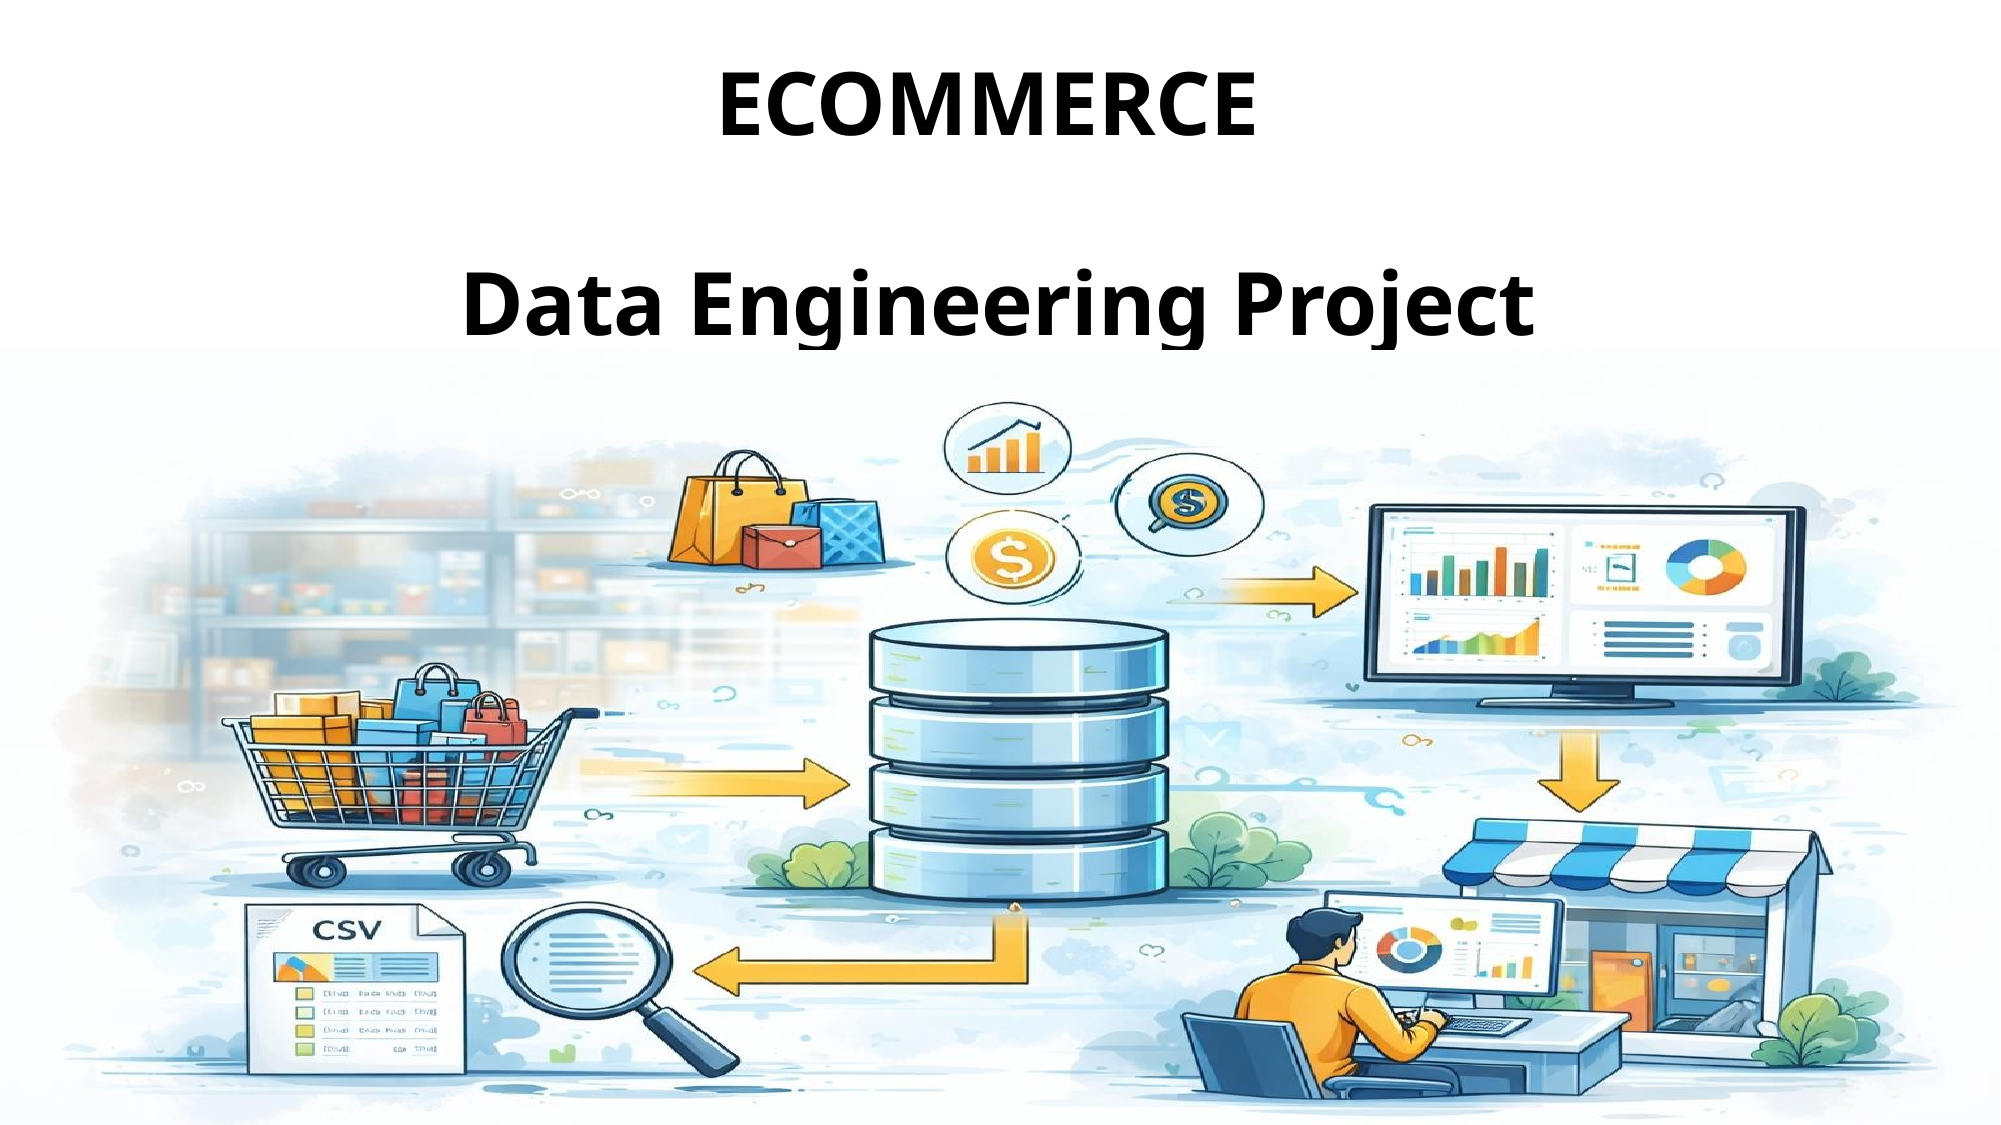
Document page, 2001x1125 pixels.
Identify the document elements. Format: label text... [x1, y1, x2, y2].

title ECOMMERCE Data Engineering Project [285, 0, 1711, 350]
picture [0, 350, 2000, 1125]
